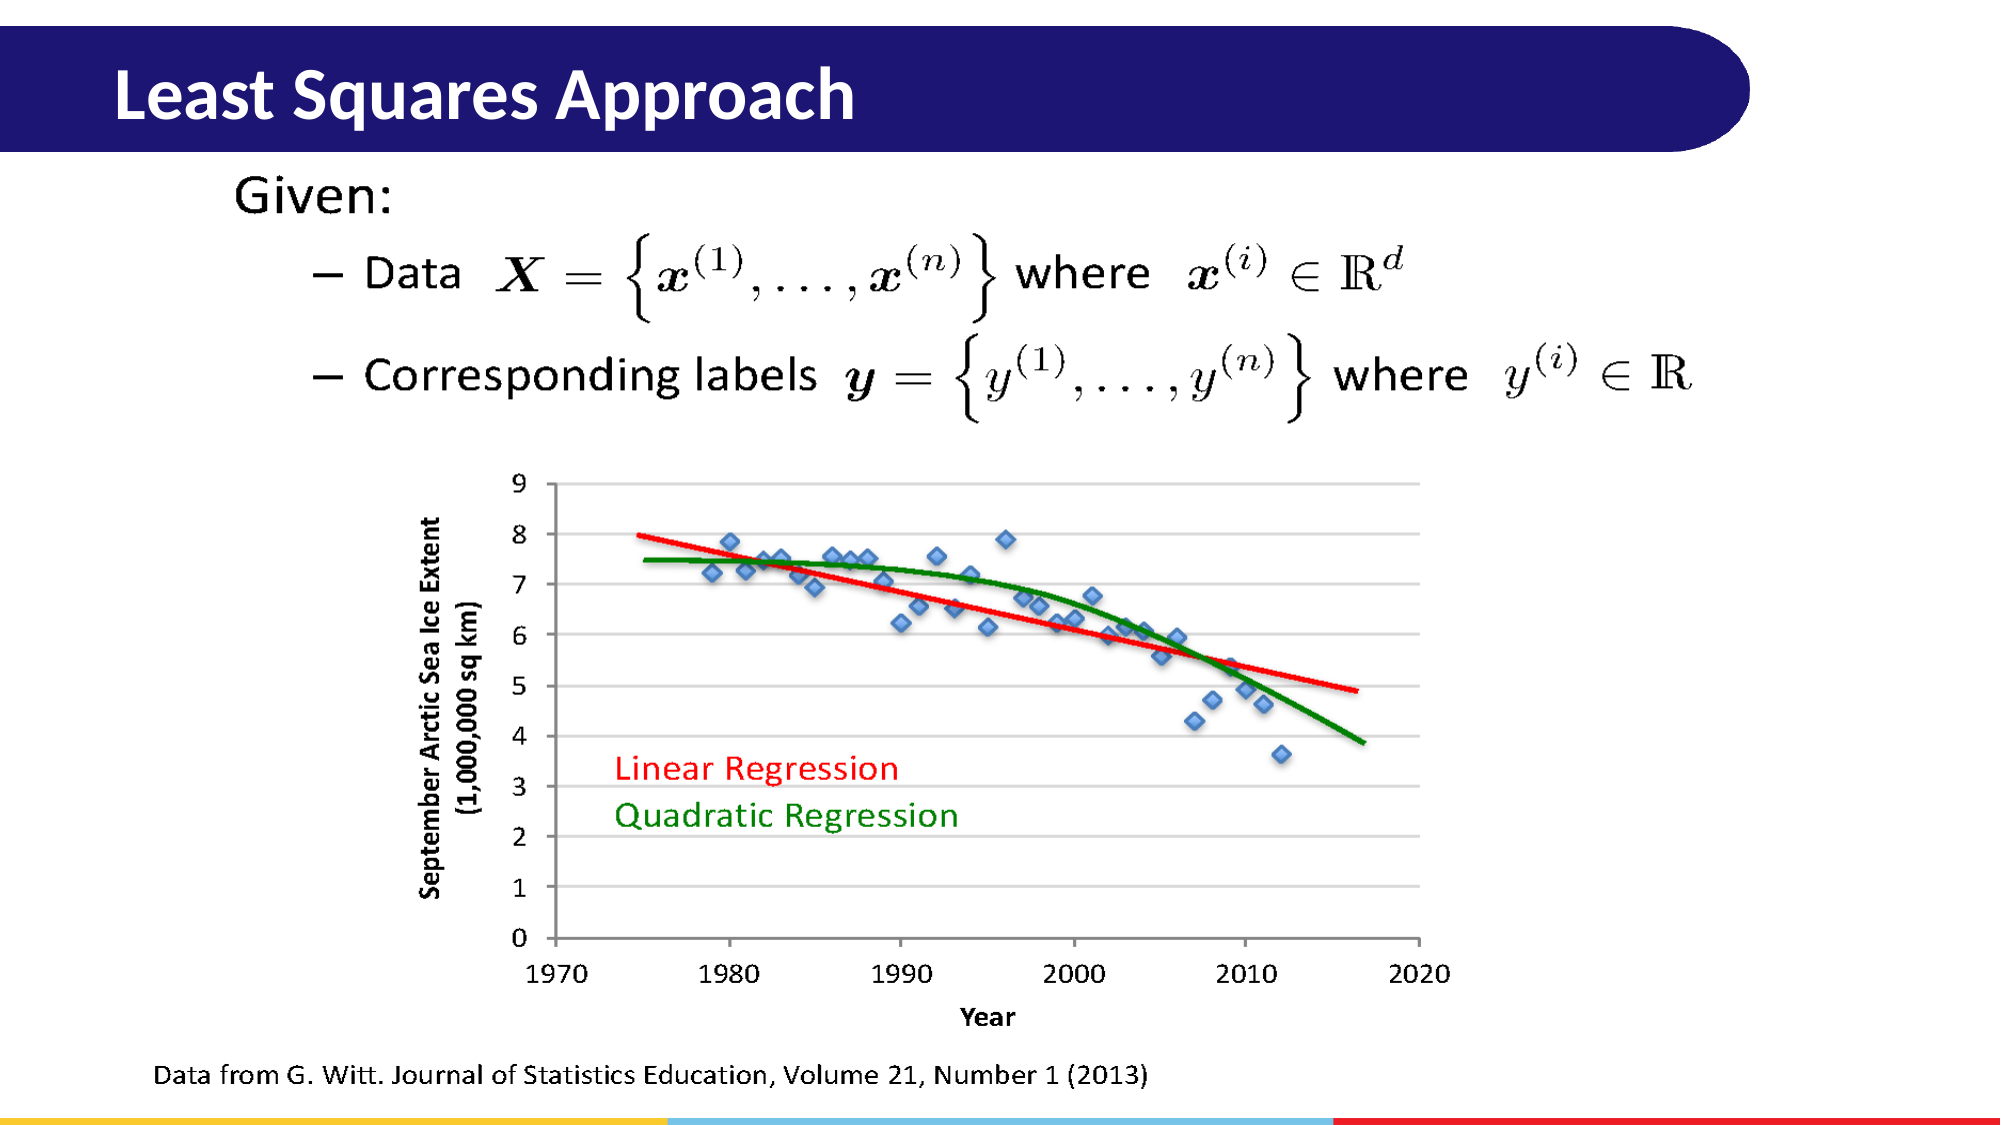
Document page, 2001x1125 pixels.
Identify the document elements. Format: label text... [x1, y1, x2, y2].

picture [137, 165, 1738, 1100]
picture [0, 26, 1750, 152]
text_box Least Squares Approach [99, 37, 1150, 143]
picture [0, 1118, 2000, 1125]
